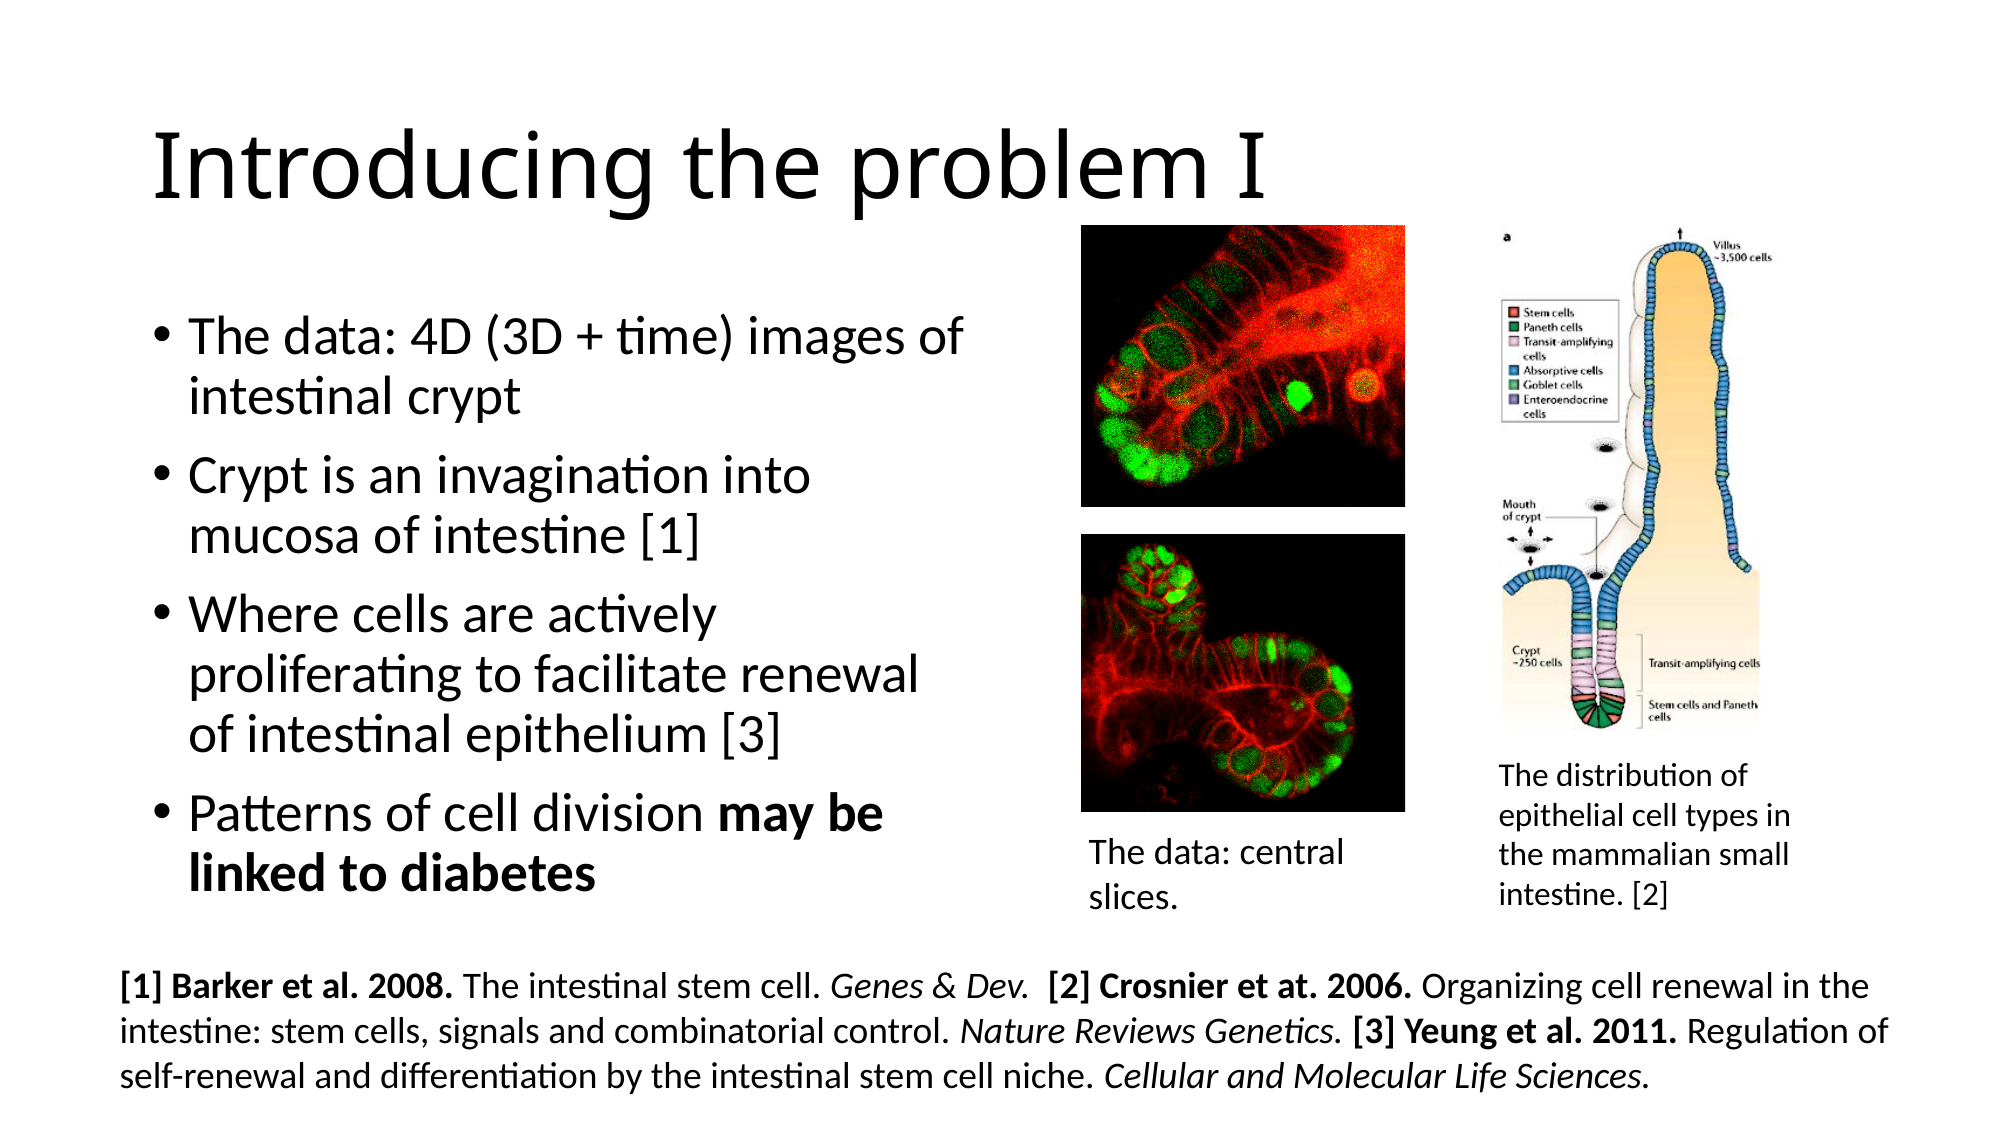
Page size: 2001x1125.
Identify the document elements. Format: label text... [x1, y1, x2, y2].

list The data: 4D (3D + time) images of intestinal crypt Crypt is an invagination into mucosa of intestine [1] Where cells are actively proliferating to facilitate renewal of intestinal epithelium [3] Patterns of cell division may be linked to diabetes [137, 299, 988, 912]
picture [1499, 225, 1778, 777]
picture [1081, 225, 1406, 507]
text_box The distribution of epithelial cell types in the mammalian small intestine. [2] [1498, 752, 1820, 912]
picture [1081, 534, 1406, 812]
text_box [1] Barker et al. 2008. The intestinal stem cell. Genes & Dev. [2] Crosnier et at. 2006. Organizing cell renewal in the intestine: stem cells, signals and combinatorial control. Nature Reviews Genetics. [3] Yeung et al. 2011. Regulation of self-renewal and differentiation by the intestinal stem cell niche. Cellular and Molecular Life Sciences. [104, 953, 1935, 1104]
title Introducing the problem I [137, 59, 1863, 278]
text_box The data: central slices. [1073, 819, 1452, 925]
